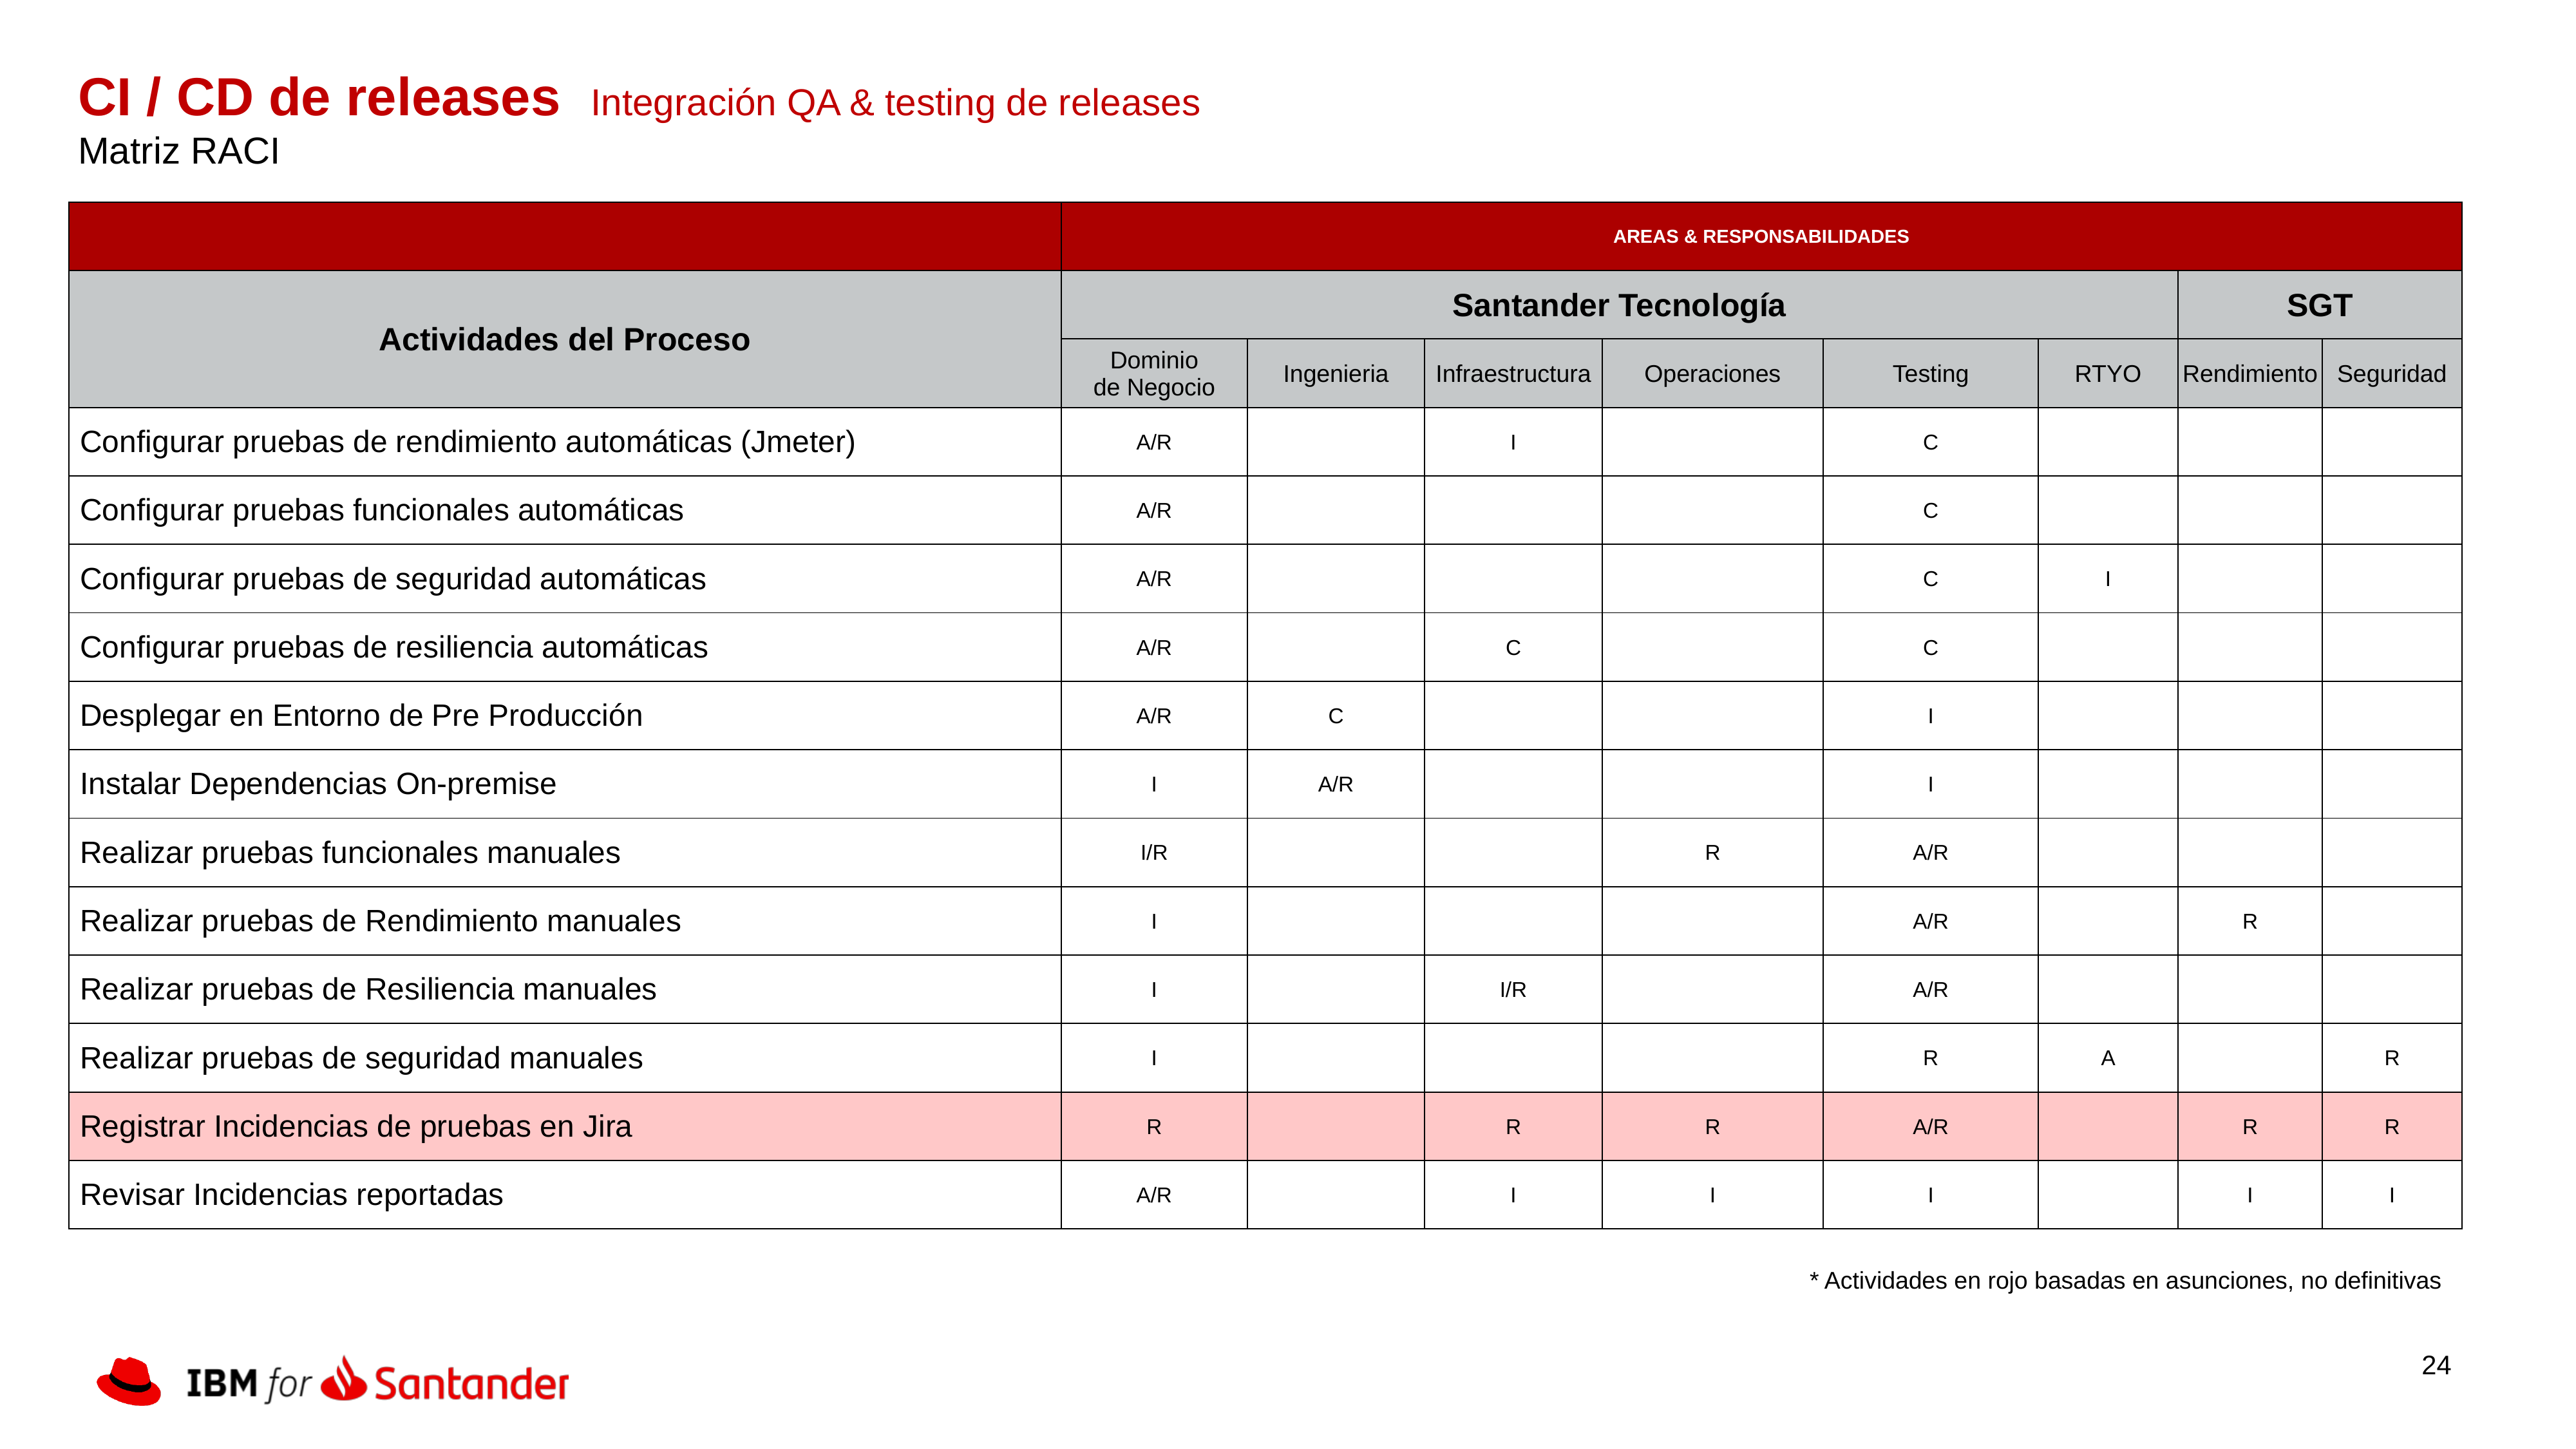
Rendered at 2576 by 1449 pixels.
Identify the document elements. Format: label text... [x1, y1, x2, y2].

table_cell C [1248, 682, 1424, 749]
table_cell Realizar pruebas de Rendimiento manuales [70, 887, 1061, 954]
table_cell [1425, 750, 1602, 818]
table_cell RTYO​ [2039, 339, 2177, 407]
table_cell [1603, 887, 1823, 954]
table_cell I/R [1425, 956, 1602, 1023]
table_cell [1248, 408, 1424, 475]
table_cell I [1062, 956, 1247, 1023]
table_cell Actividades del Proceso​ [70, 271, 1061, 407]
table_cell [2039, 819, 2177, 886]
table_cell [2039, 408, 2177, 475]
table_cell [1603, 408, 1823, 475]
table_cell [1248, 819, 1424, 886]
table_cell C [1824, 613, 2038, 681]
table_cell A/R [1824, 1093, 2038, 1160]
table_cell C [1425, 613, 1602, 681]
table_cell R [1425, 1093, 1602, 1160]
table_cell A/R [1248, 750, 1424, 818]
table_cell [2179, 545, 2322, 612]
table_cell [2179, 408, 2322, 475]
table_cell I [1824, 682, 2038, 749]
picture [97, 1357, 161, 1406]
table_cell Realizar pruebas de seguridad manuales [70, 1024, 1061, 1092]
table_cell [2179, 819, 2322, 886]
table_cell Testing​ [1824, 339, 2038, 407]
table_cell [1425, 545, 1602, 612]
table_cell R [1603, 819, 1823, 886]
table_cell [2323, 408, 2461, 475]
table_cell Realizar pruebas funcionales manuales [70, 819, 1061, 886]
table_cell Infraestructura [1425, 339, 1602, 407]
table_cell I [2179, 1161, 2322, 1228]
table_cell [2039, 750, 2177, 818]
table_cell [1248, 1161, 1424, 1228]
table_cell Seguridad [2323, 339, 2461, 407]
table_cell C [1824, 408, 2038, 475]
table_cell Dominio de Negocio​ [1062, 339, 1247, 407]
table_cell [1248, 887, 1424, 954]
table_cell [2323, 887, 2461, 954]
table_cell I [1062, 1024, 1247, 1092]
table_cell R [2179, 887, 2322, 954]
table_cell [2179, 750, 2322, 818]
table_cell Registrar Incidencias de pruebas en Jira [70, 1093, 1061, 1160]
table_cell I [1603, 1161, 1823, 1228]
table_cell A/R [1062, 613, 1247, 681]
table_cell [2179, 1024, 2322, 1092]
table_cell Revisar Incidencias reportadas [70, 1161, 1061, 1228]
table_cell [2179, 477, 2322, 544]
table_cell R [2323, 1093, 2461, 1160]
table_cell Santander Tecnología [1062, 271, 2177, 338]
table_cell Configurar pruebas de seguridad automáticas [70, 545, 1061, 612]
table_cell [2179, 613, 2322, 681]
table_cell [2323, 956, 2461, 1023]
table_cell [1248, 956, 1424, 1023]
table_cell [1603, 956, 1823, 1023]
table_cell C [1824, 545, 2038, 612]
table_cell [2039, 887, 2177, 954]
table_cell R [1603, 1093, 1823, 1160]
table_cell A/R [1824, 887, 2038, 954]
table_cell [2039, 956, 2177, 1023]
table_cell [2039, 682, 2177, 749]
table_cell [2039, 1093, 2177, 1160]
table_cell Realizar pruebas de Resiliencia manuales [70, 956, 1061, 1023]
table_cell A/R [1062, 682, 1247, 749]
table_cell A/R [1062, 408, 1247, 475]
table_header [70, 203, 1061, 270]
table_cell Operaciones [1603, 339, 1823, 407]
table_cell [2323, 545, 2461, 612]
table_cell A/R [1824, 956, 2038, 1023]
table_cell [1248, 1024, 1424, 1092]
table_cell Configurar pruebas de rendimiento automáticas (Jmeter) [70, 408, 1061, 475]
table_cell [1425, 887, 1602, 954]
table_cell [1425, 477, 1602, 544]
table_cell I [1062, 750, 1247, 818]
table_cell I [1425, 1161, 1602, 1228]
table_cell [2039, 1161, 2177, 1228]
table_cell [1603, 613, 1823, 681]
table_cell SGT [2179, 271, 2461, 338]
table_cell I [2039, 545, 2177, 612]
table_cell Rendimiento [2179, 339, 2322, 407]
table_cell A/R [1062, 1161, 1247, 1228]
table_cell [1425, 682, 1602, 749]
table_cell [1603, 545, 1823, 612]
table_cell [2323, 682, 2461, 749]
table_cell I [1062, 887, 1247, 954]
table_cell I [1824, 750, 2038, 818]
table_cell [1603, 477, 1823, 544]
table_cell R [2323, 1024, 2461, 1092]
table_cell A/R [1824, 819, 2038, 886]
table_cell A/R [1062, 477, 1247, 544]
table_cell [1425, 1024, 1602, 1092]
table_cell R [1824, 1024, 2038, 1092]
table_cell [2323, 819, 2461, 886]
table_cell Configurar pruebas funcionales automáticas [70, 477, 1061, 544]
table_cell [1248, 477, 1424, 544]
table_cell A [2039, 1024, 2177, 1092]
table_cell R [2179, 1093, 2322, 1160]
table_cell C [1824, 477, 2038, 544]
table_cell [2039, 477, 2177, 544]
table_cell [1425, 819, 1602, 886]
table_cell [1248, 613, 1424, 681]
table_cell Ingenieria [1248, 339, 1424, 407]
table_cell [2323, 477, 2461, 544]
table_cell I [1425, 408, 1602, 475]
table_cell [2323, 613, 2461, 681]
text_box CI / CD de releases Integración QA & testing de releases Matriz RACI [68, 57, 2458, 202]
table_cell [1248, 545, 1424, 612]
table_cell Configurar pruebas de resiliencia automáticas [70, 613, 1061, 681]
table_cell [2179, 682, 2322, 749]
table_header AREAS & RESPONSABILIDADES [1062, 203, 2461, 270]
table_cell R [1062, 1093, 1247, 1160]
table_cell A/R [1062, 545, 1247, 612]
table_cell [2323, 750, 2461, 818]
table_cell [2039, 613, 2177, 681]
text_box * Actividades en rojo basadas en asunciones, no definitivas [1800, 1260, 2452, 1299]
table_cell I/R [1062, 819, 1247, 886]
table_cell I [1824, 1161, 2038, 1228]
table_cell [1603, 1024, 1823, 1092]
table_cell Desplegar en Entorno de Pre Producción [70, 682, 1061, 749]
table_cell Instalar Dependencias On-premise [70, 750, 1061, 818]
table_cell I [2323, 1161, 2461, 1228]
table_cell [2179, 956, 2322, 1023]
table_cell [1248, 1093, 1424, 1160]
table_cell [1603, 750, 1823, 818]
table_cell [1603, 682, 1823, 749]
